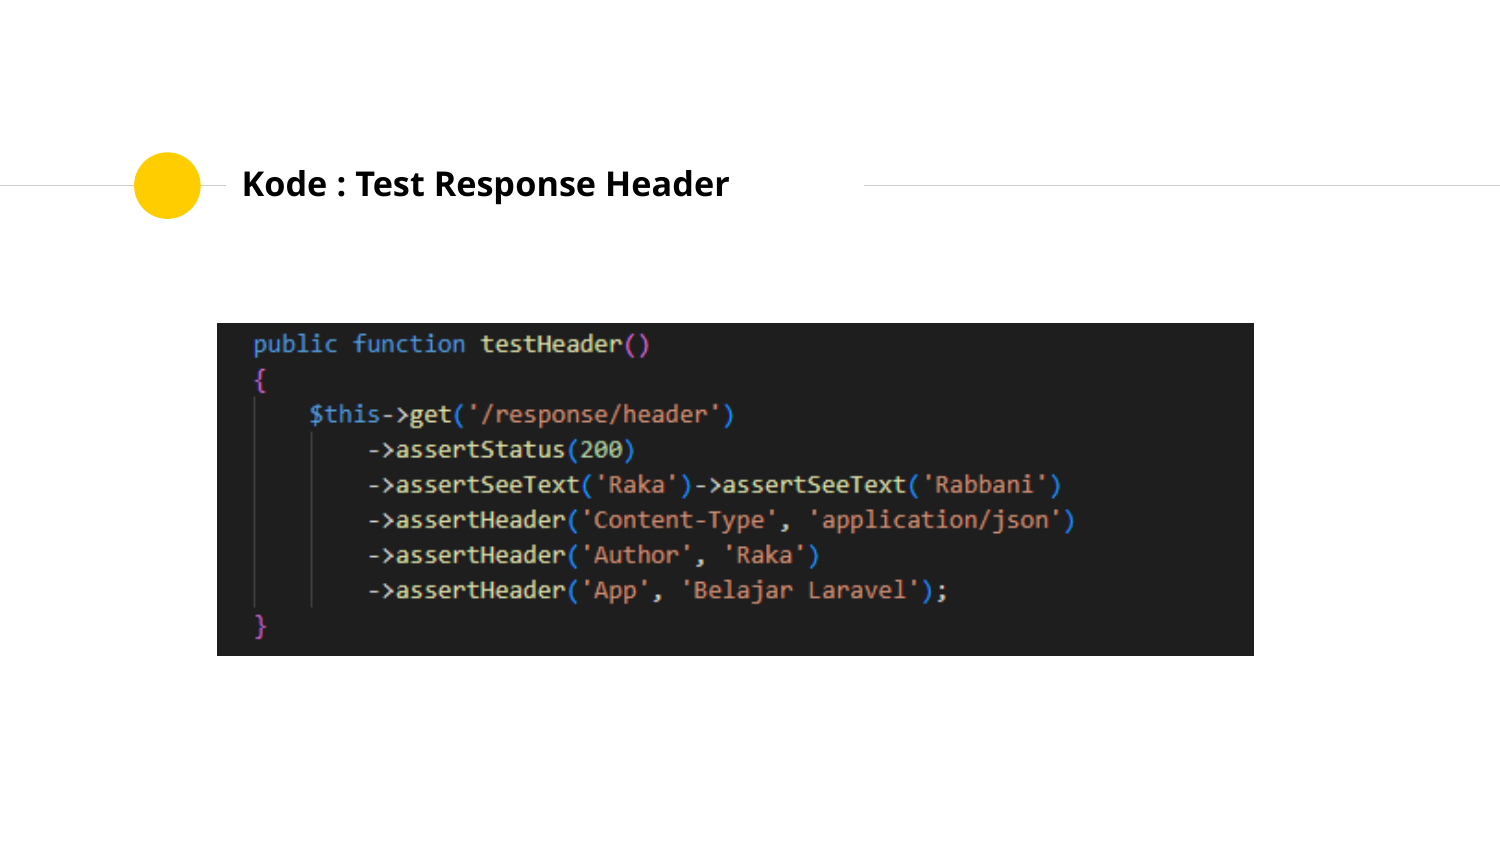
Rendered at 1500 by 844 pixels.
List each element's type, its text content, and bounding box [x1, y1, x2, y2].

picture [217, 323, 1255, 656]
title Kode : Test Response Header [226, 146, 863, 219]
